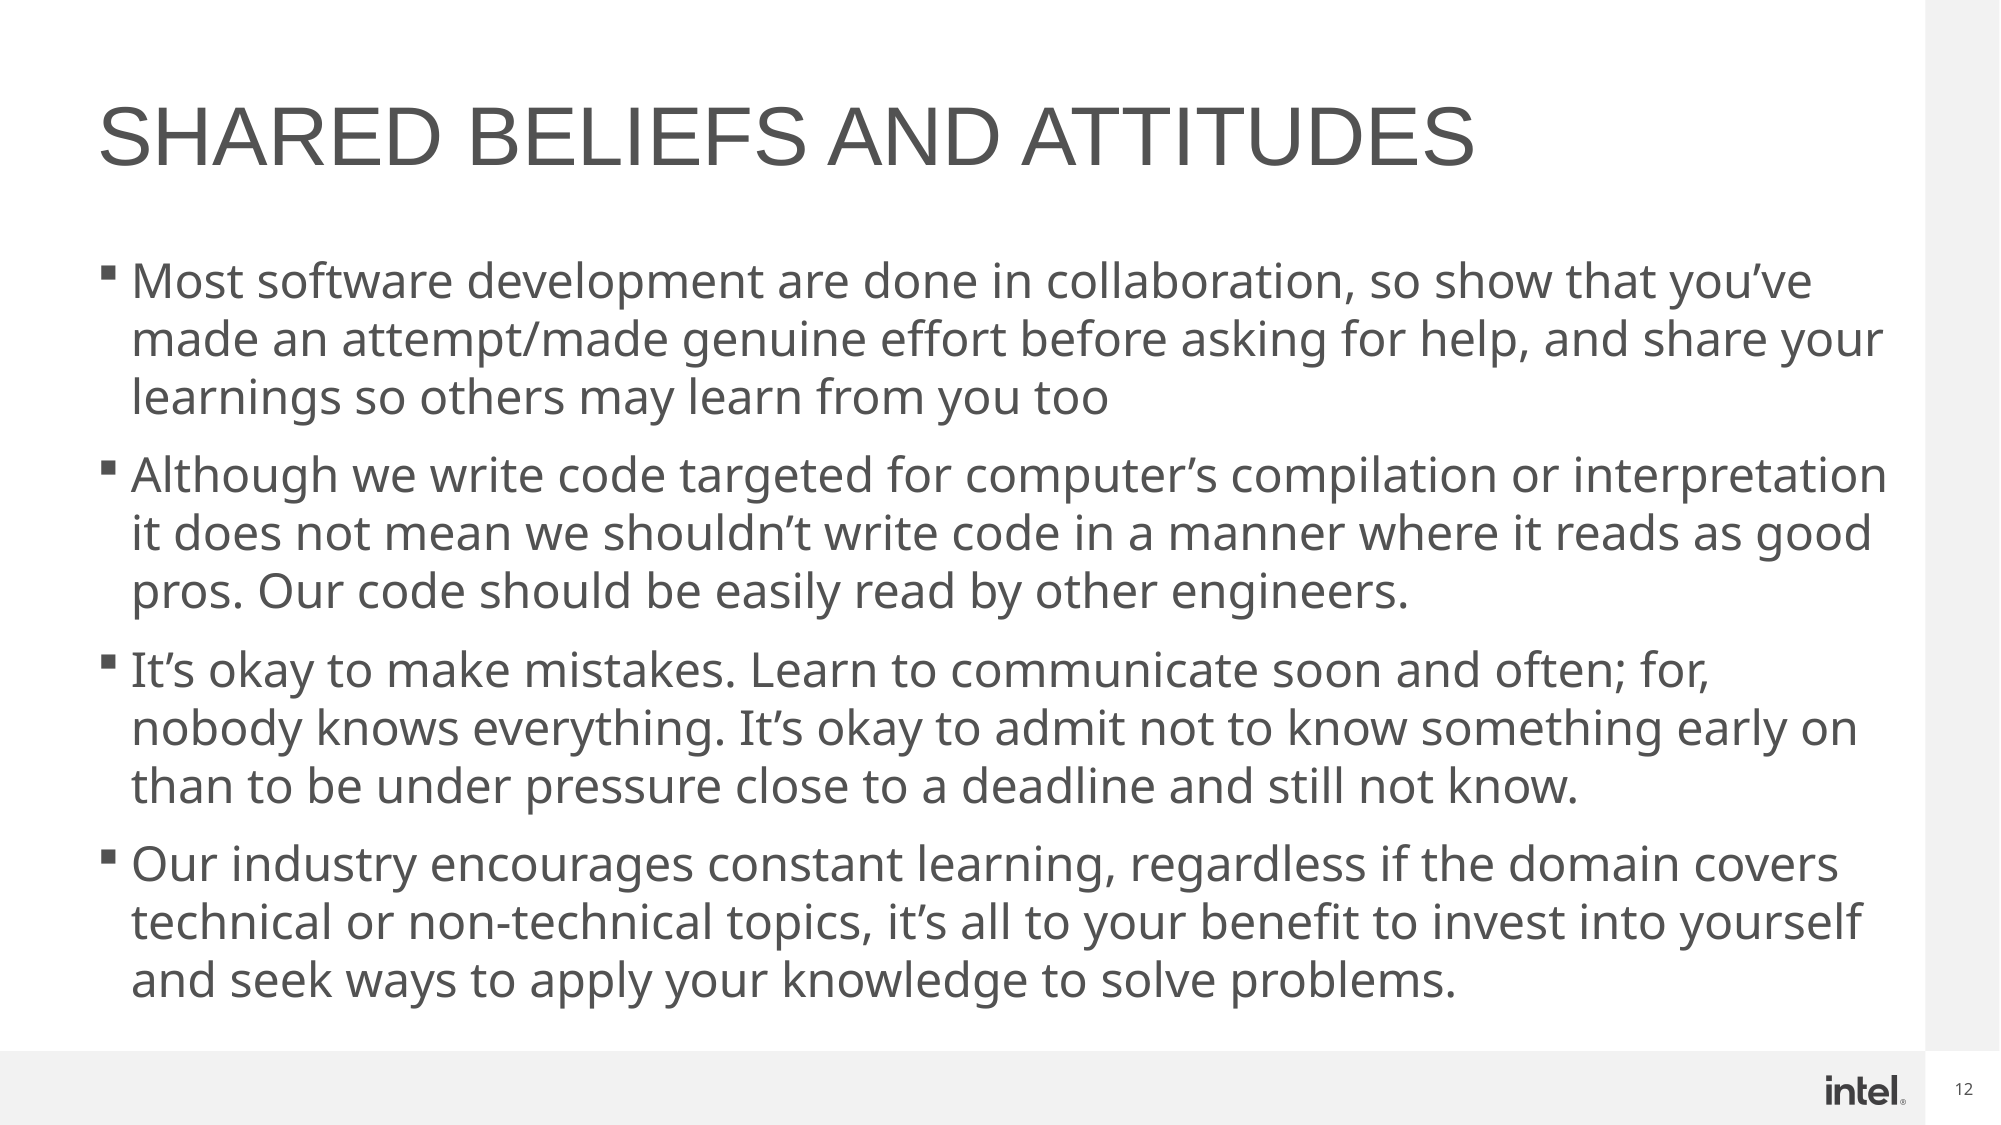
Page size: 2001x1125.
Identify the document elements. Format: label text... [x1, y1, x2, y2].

list Most software development are done in collaboration, so show that you’ve made an attempt/made genuine effort before asking for help, and share your learnings so others may learn from you too Although we write code targeted for computer’s compilation or interpretation it does not mean we shouldn’t write code in a manner where it reads as good pros. Our code should be easily read by other engineers. It’s okay to make mistakes. Learn to communicate soon and often; for, nobody knows everything. It’s okay to admit not to know something early on than to be under pressure close to a deadline and still not know. Our industry encourages constant learning, regardless if the domain covers technical or non-technical topics, it’s all to your benefit to invest into yourself and seek ways to apply your knowledge to solve problems. [96, 249, 1898, 1026]
title SHARED BELIEFS AND ATTITUDES [96, 93, 1898, 240]
picture [1826, 1075, 1906, 1105]
